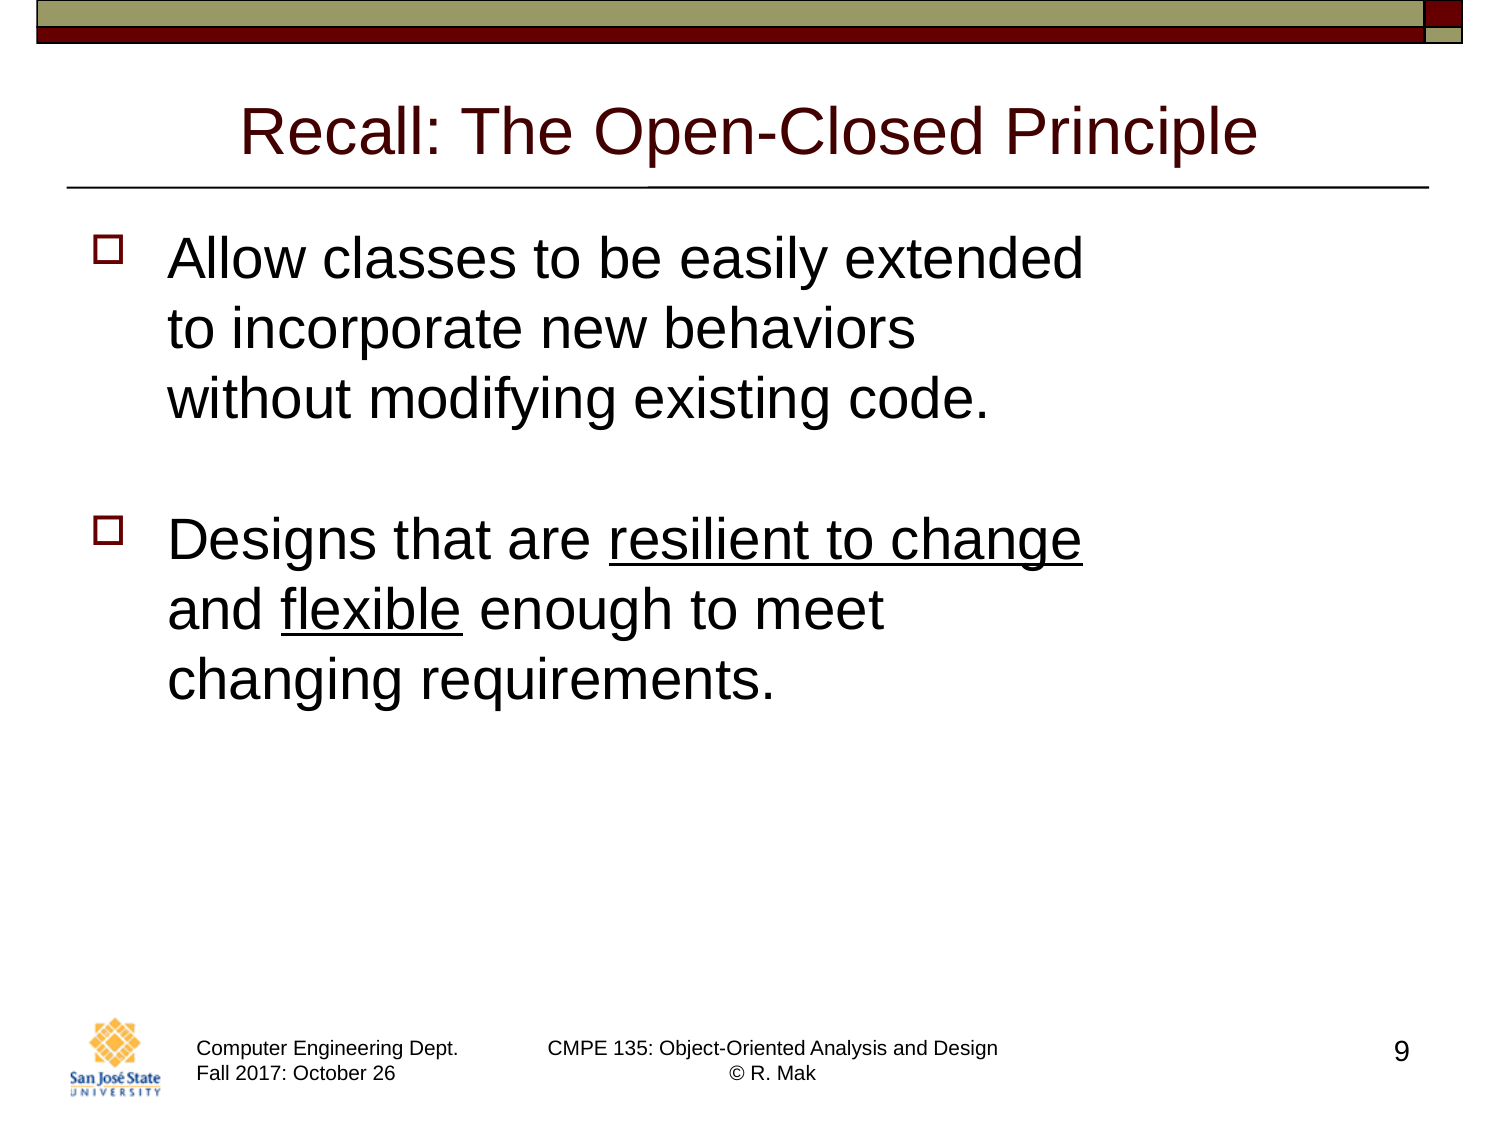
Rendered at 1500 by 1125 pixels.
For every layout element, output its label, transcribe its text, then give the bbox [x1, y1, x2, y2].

slide_number 9 [1335, 1025, 1425, 1100]
title Recall: The Open-Closed Principle [75, 67, 1425, 175]
picture [60, 1012, 166, 1112]
list Allow classes to be easily extended to incorporate new behaviors without modifying existing code. Designs that are resilient to change and flexible enough to meet changing requirements. [75, 212, 1425, 1006]
